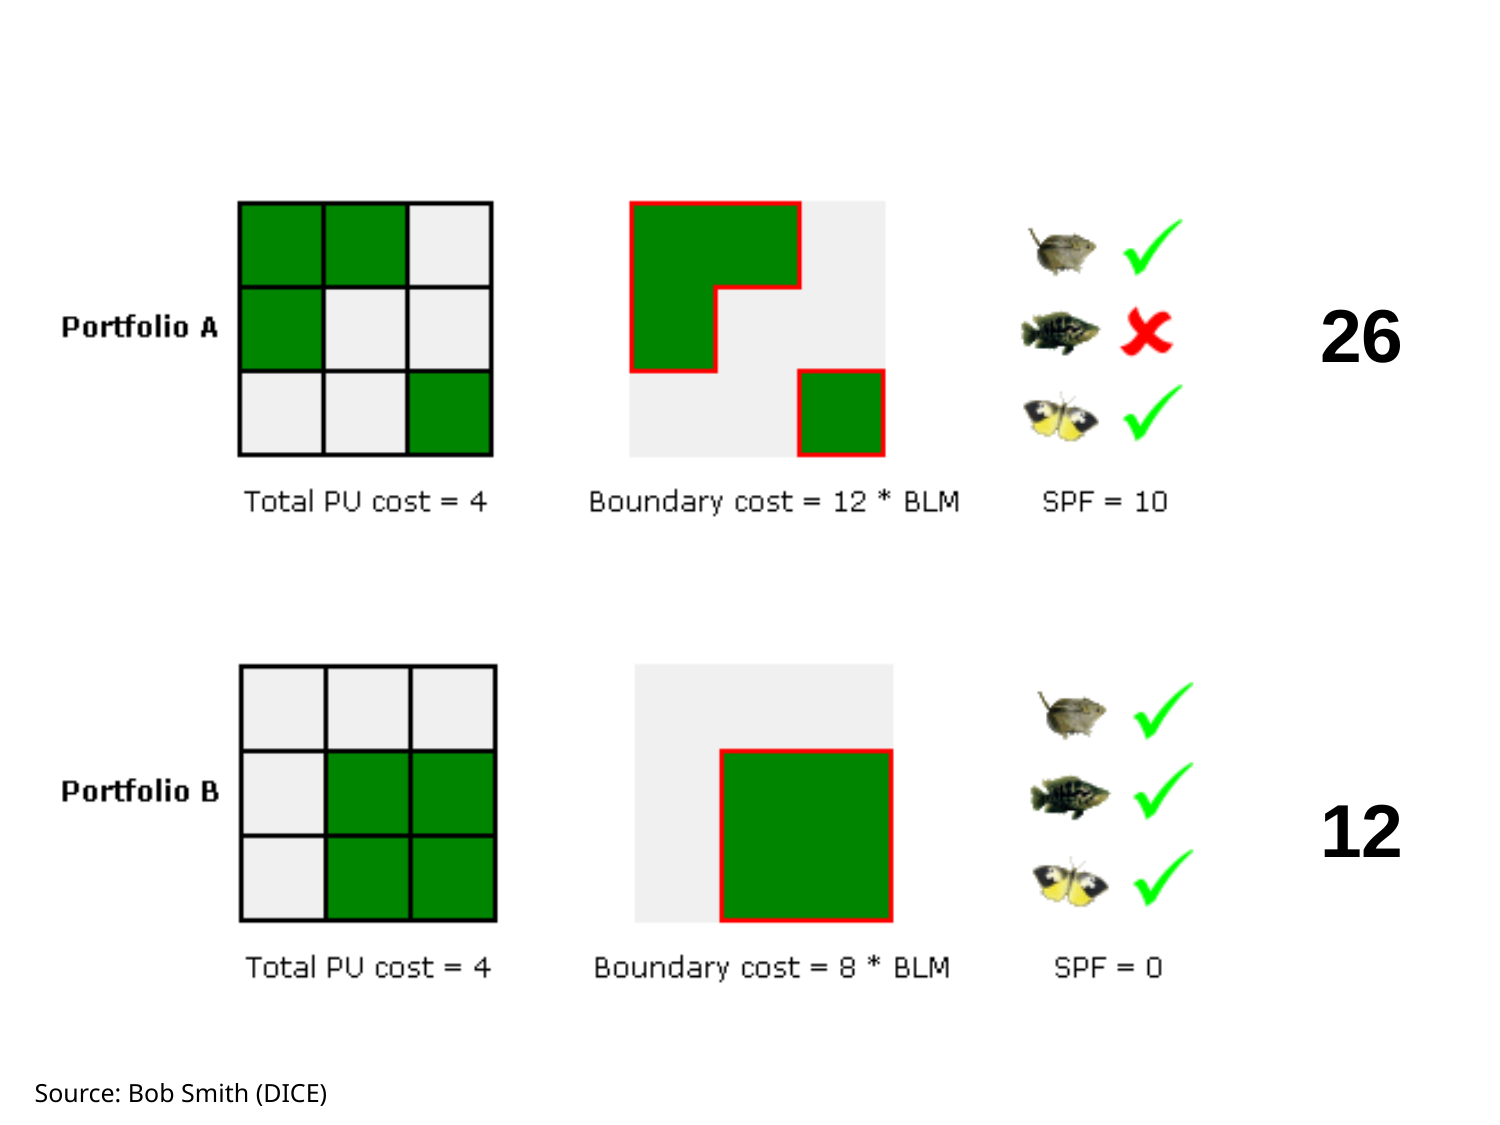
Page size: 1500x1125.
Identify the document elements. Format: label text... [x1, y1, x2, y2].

picture [47, 125, 1247, 537]
text_box 12 [1305, 774, 1471, 880]
text_box Source: Bob Smith (DICE) [19, 1070, 343, 1115]
picture [47, 597, 1258, 1014]
text_box 26 [1305, 280, 1471, 385]
